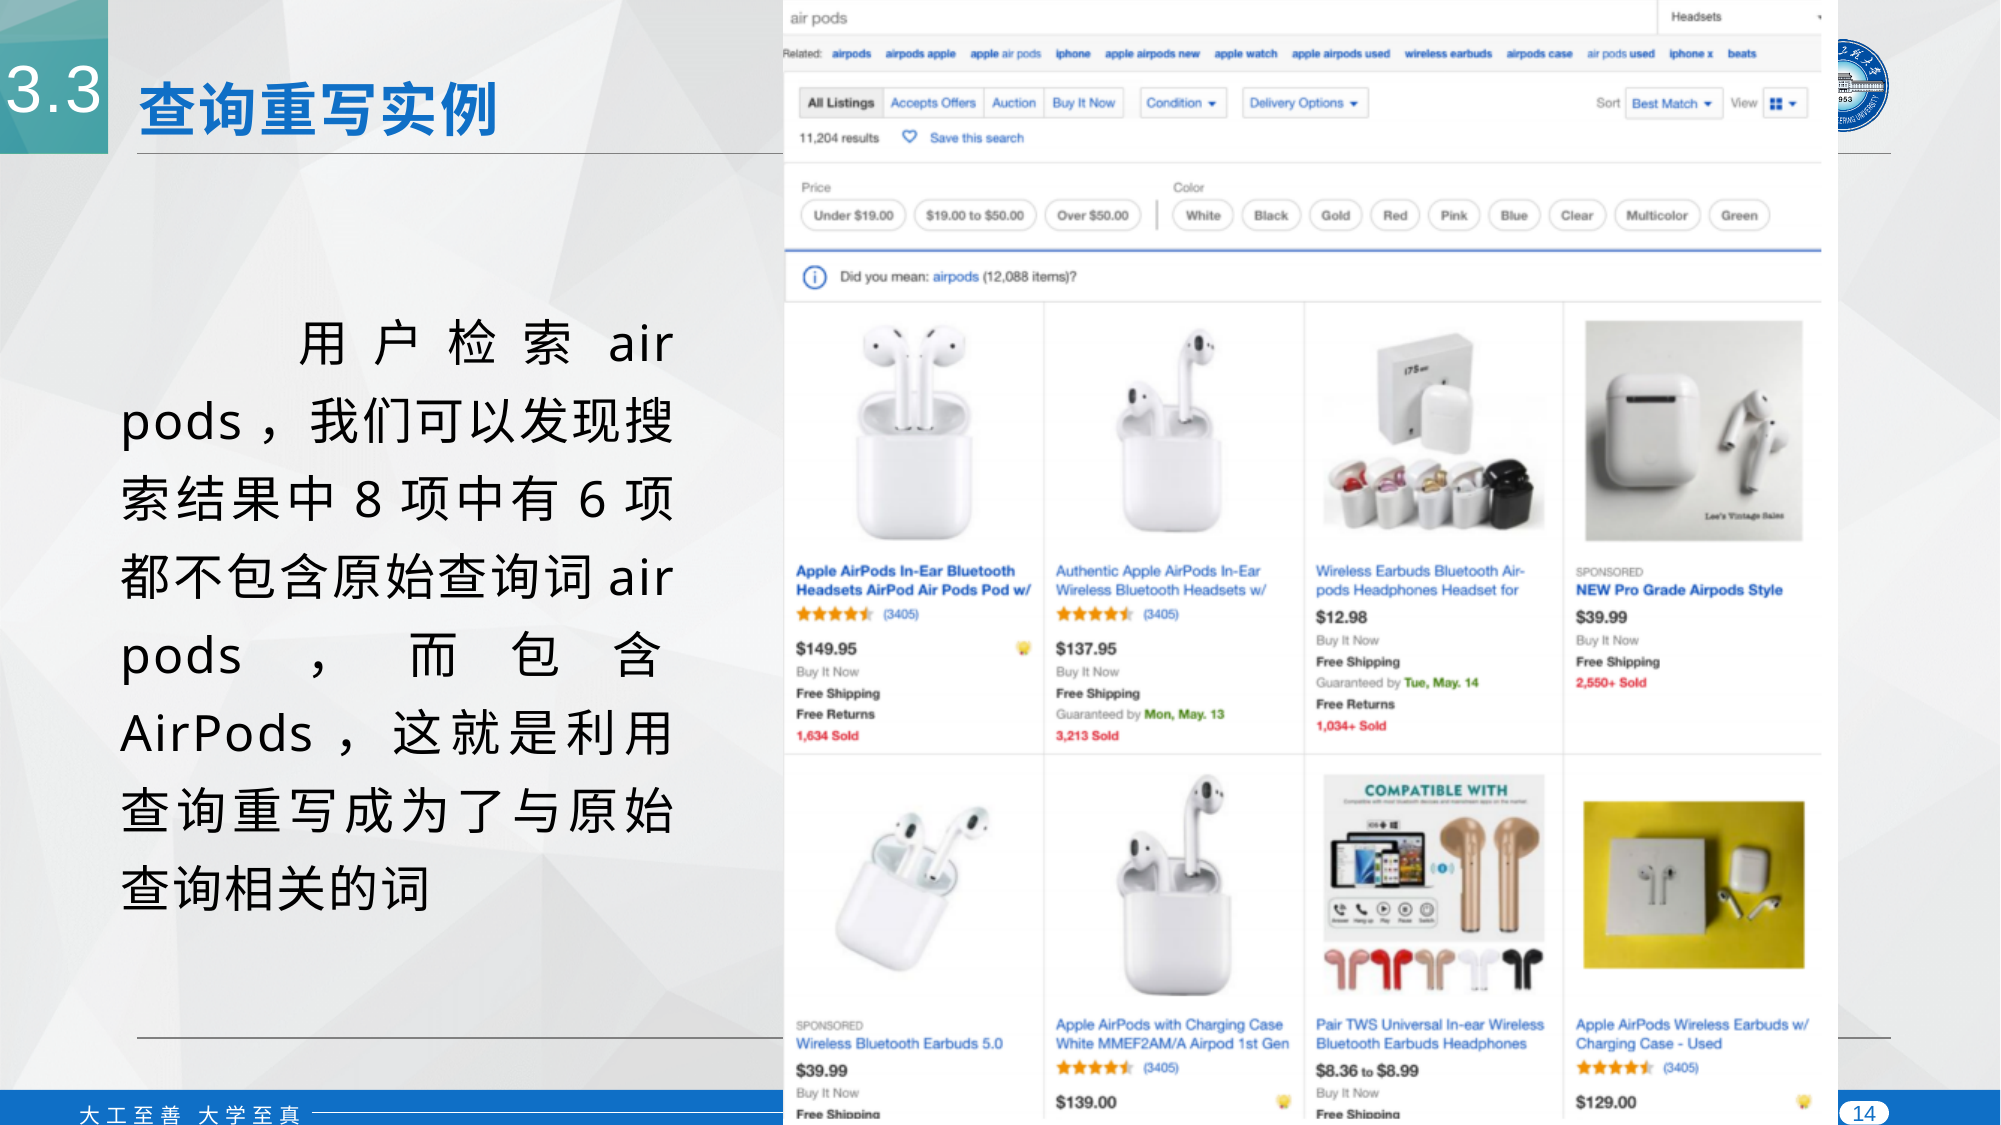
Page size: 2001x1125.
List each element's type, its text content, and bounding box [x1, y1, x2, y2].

text_box 3.3 [0, 14, 121, 134]
picture [0, 0, 2001, 1125]
title 查询重写实例 [123, 39, 782, 156]
text_box 用户检索air pods，我们可以发现搜索结果中8项中有6项都不包含原始查询词air pods，而包含AirPods，这就是利用查询重写成为了与原始查询相关的词 [106, 286, 692, 925]
